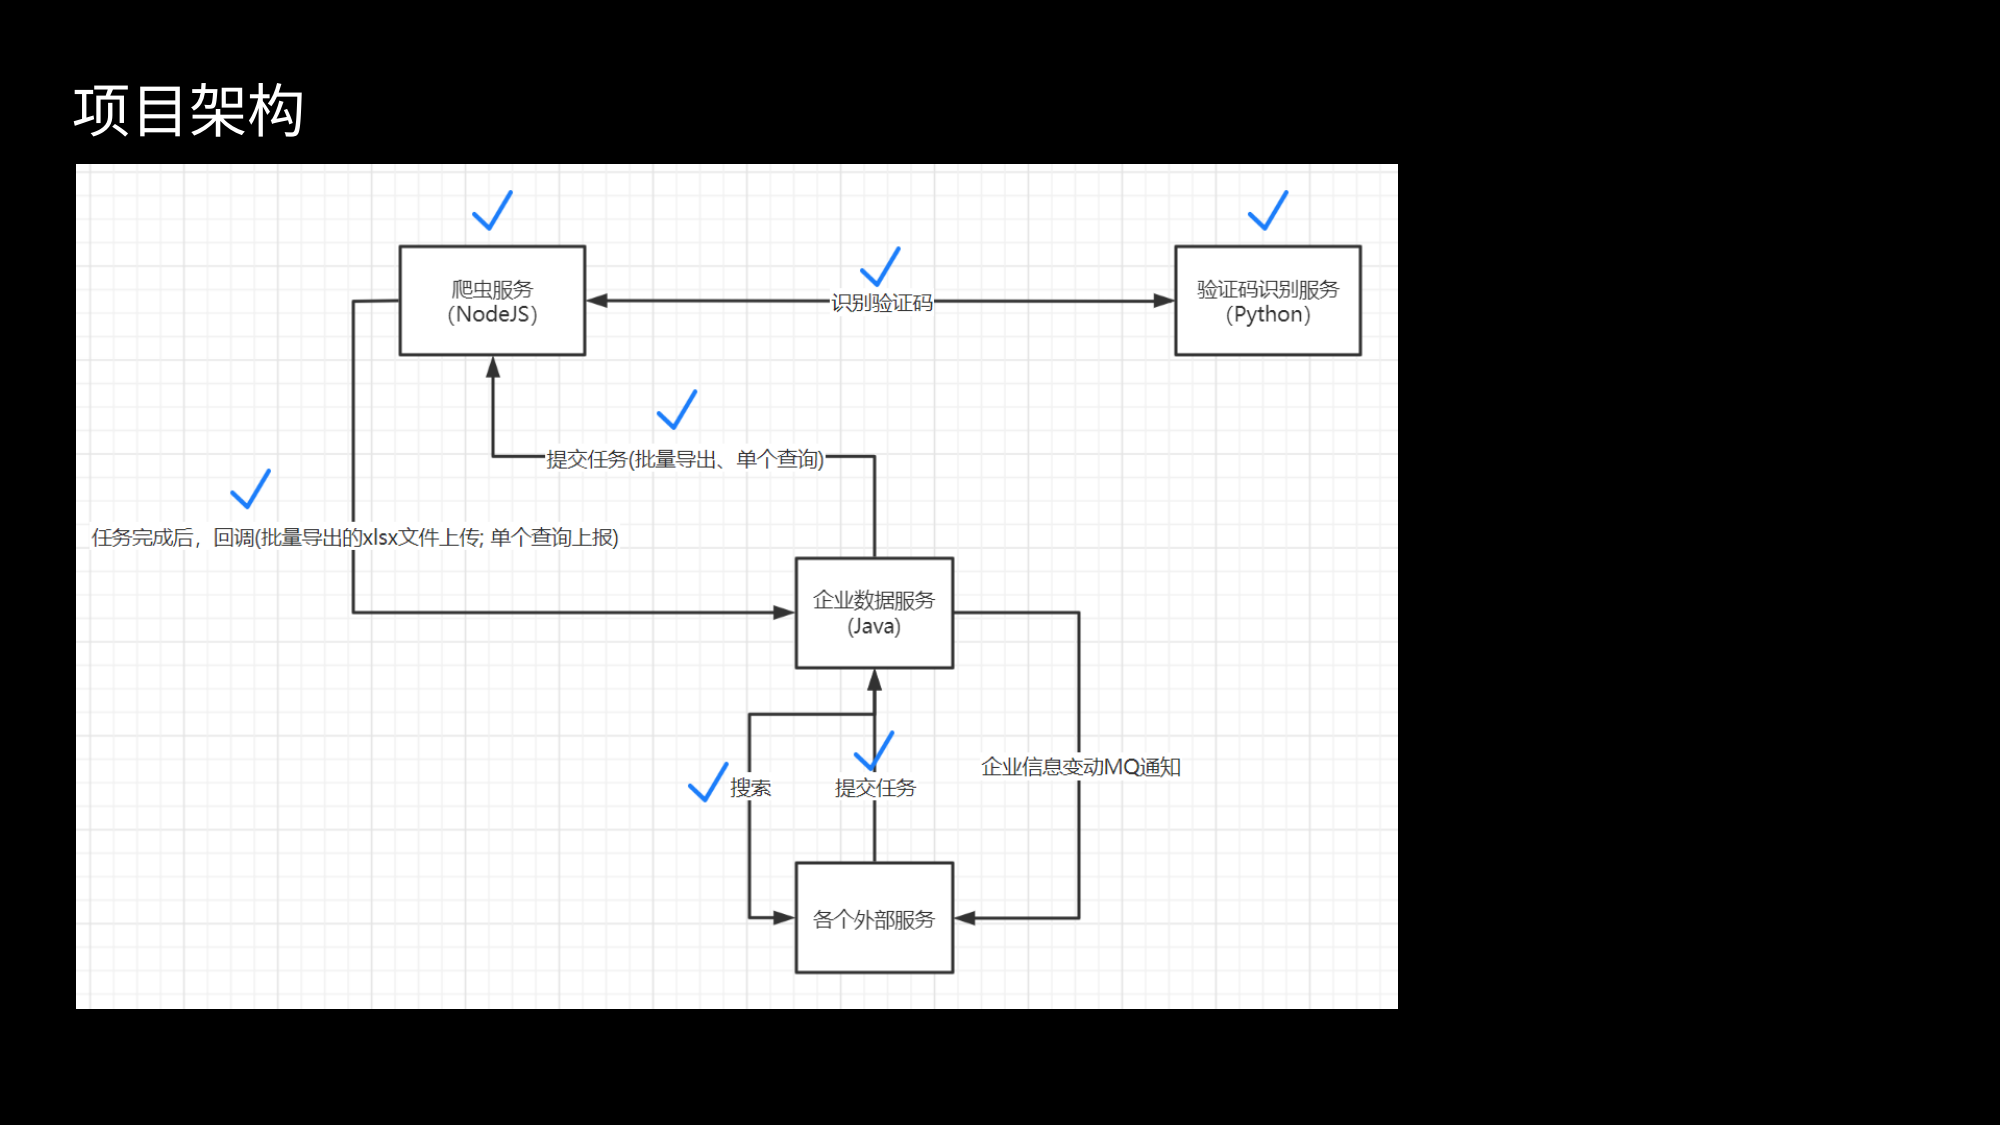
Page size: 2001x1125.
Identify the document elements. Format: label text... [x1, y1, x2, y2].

picture [76, 164, 1398, 1009]
text_box 项目架构 [58, 66, 1030, 152]
